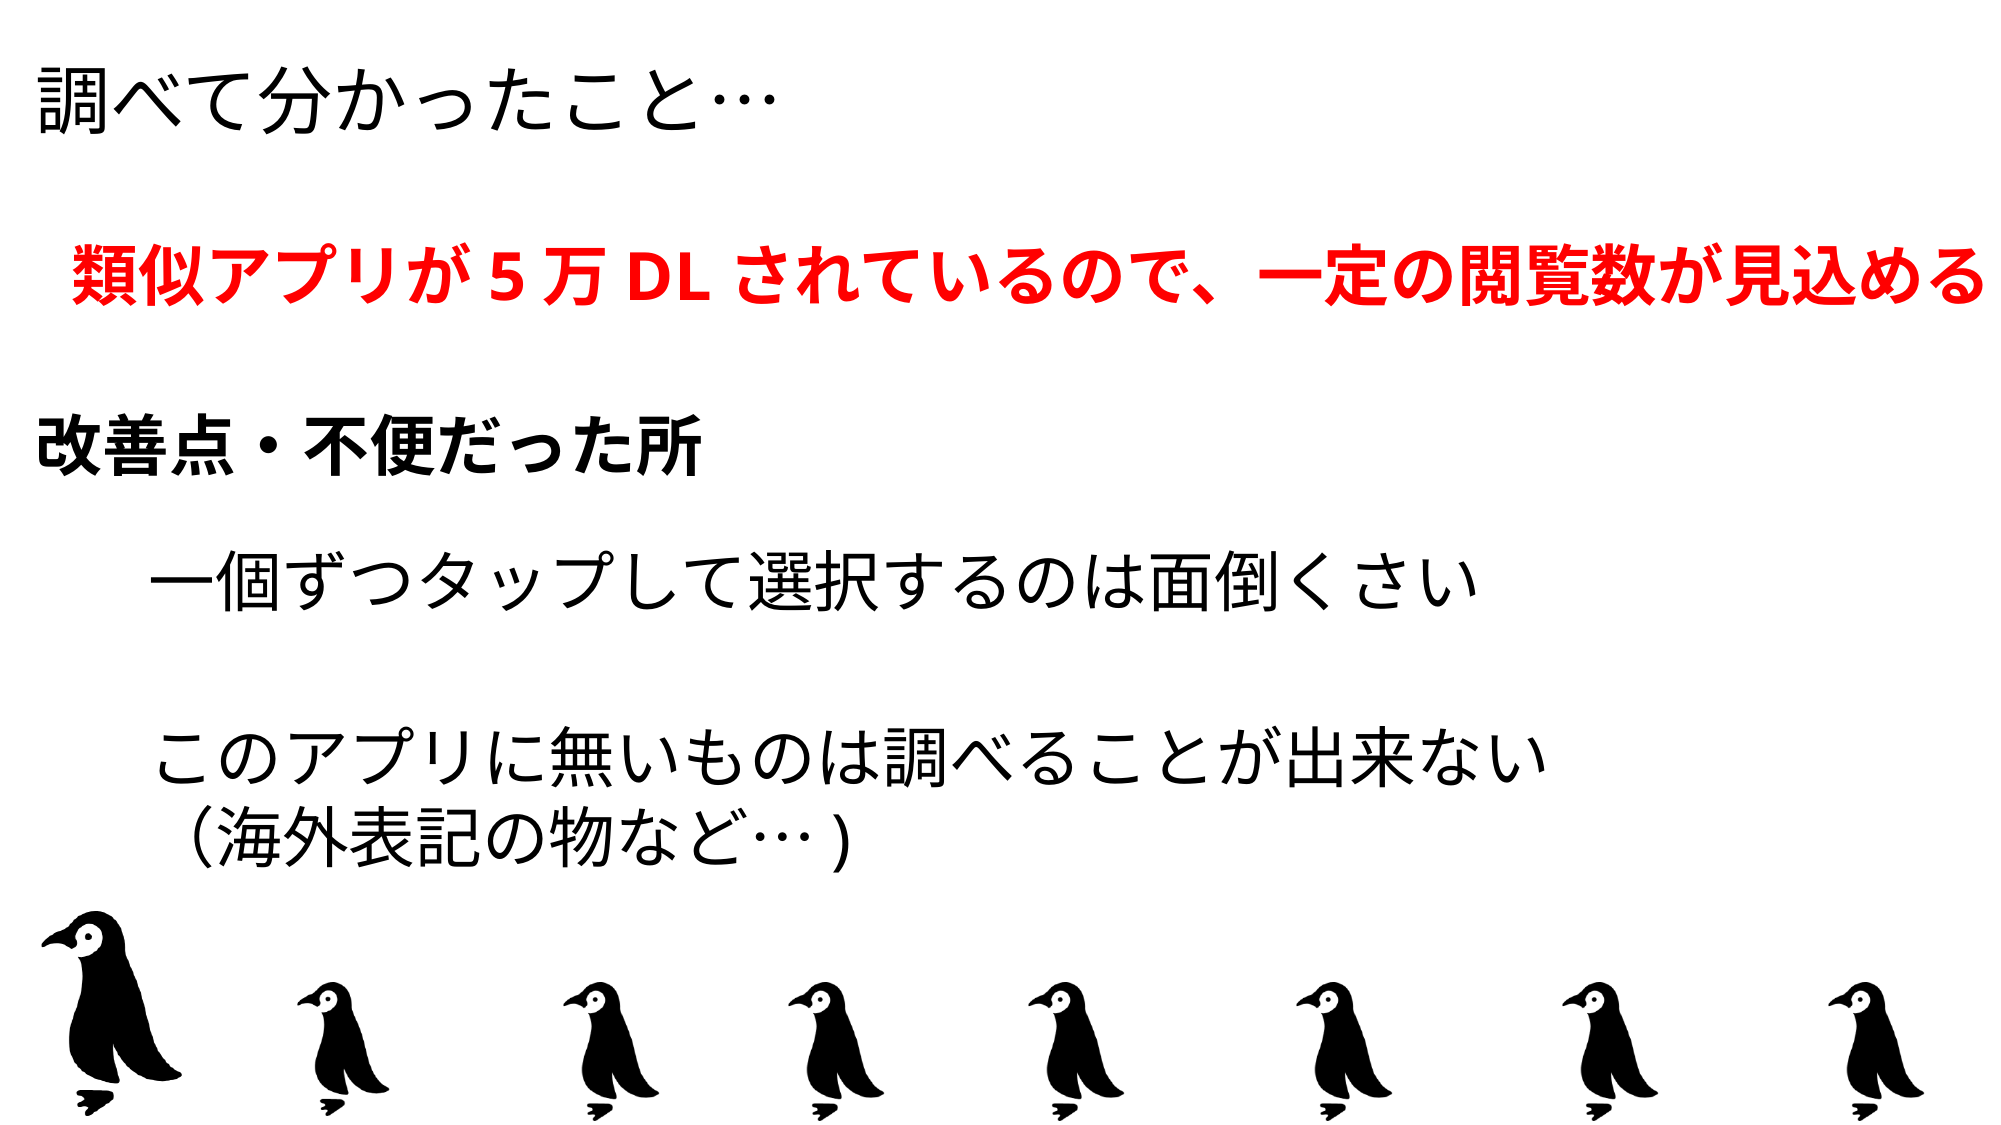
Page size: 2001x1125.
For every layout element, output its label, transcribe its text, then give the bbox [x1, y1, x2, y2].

text_box 一個ずつタップして選択するのは面倒くさい [133, 532, 1705, 627]
text_box このアプリに無いものは調べることが出来ない （海外表記の物など…) [133, 628, 1637, 928]
picture [1540, 982, 1680, 1121]
picture [541, 982, 681, 1121]
picture [1274, 982, 1414, 1121]
picture [766, 982, 906, 1121]
text_box 改善点・不便だった所 [21, 396, 759, 492]
text_box 調べて分かったこと… [21, 46, 1215, 151]
text_box 類似アプリが5万DLされているので、一定の閲覧数が見込める [56, 226, 2000, 321]
picture [1006, 982, 1146, 1121]
picture [276, 982, 410, 1116]
picture [1806, 982, 1946, 1121]
picture [9, 911, 214, 1116]
